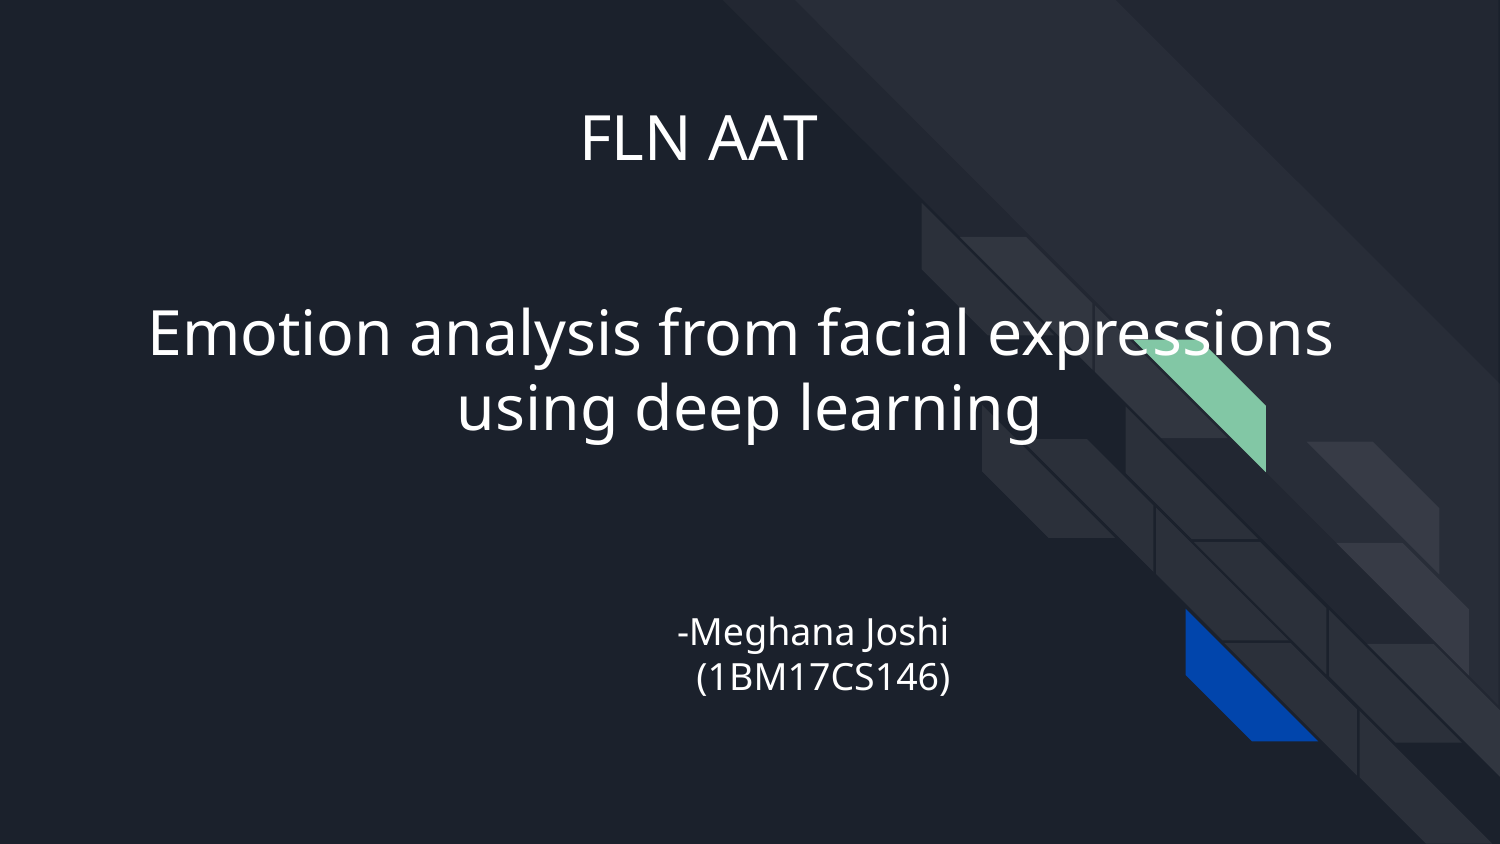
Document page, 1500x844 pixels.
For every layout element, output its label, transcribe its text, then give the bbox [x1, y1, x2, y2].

text_box FLN AAT [126, 82, 1272, 205]
text_box -Meghana Joshi (1BM17CS146) [662, 593, 1269, 700]
text_box Emotion analysis from facial expressions using deep learning [66, 278, 1434, 520]
